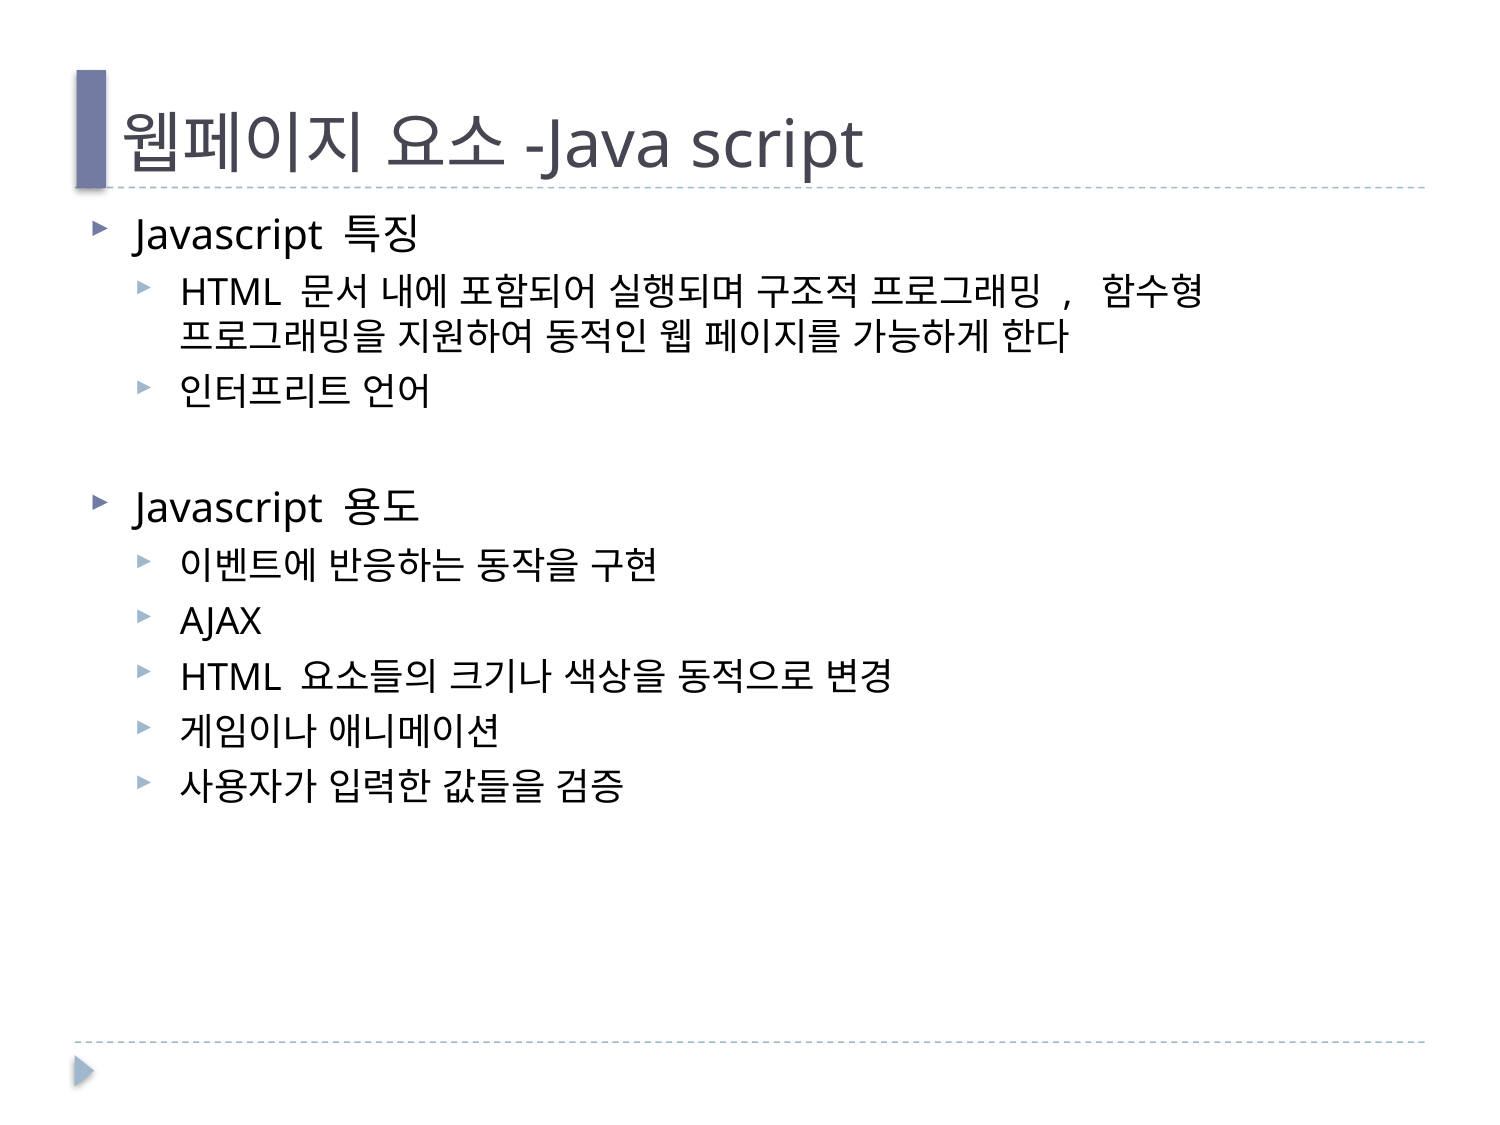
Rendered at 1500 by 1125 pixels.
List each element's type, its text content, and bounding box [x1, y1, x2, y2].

list Javascript 특징 HTML 문서 내에 포함되어 실행되며 구조적 프로그래밍 , 함수형 프로그래밍을 지원하여 동적인 웹 페이지를 가능하게 한다 인터프리트 언어 Javascript 용도 이벤트에 반응하는 동작을 구현 AJAX HTML 요소들의 크기나 색상을 동적으로 변경 게임이나 애니메이션 사용자가 입력한 값들을 검증 [75, 200, 1425, 1010]
title 웹페이지 요소-Java script [106, 70, 1425, 189]
